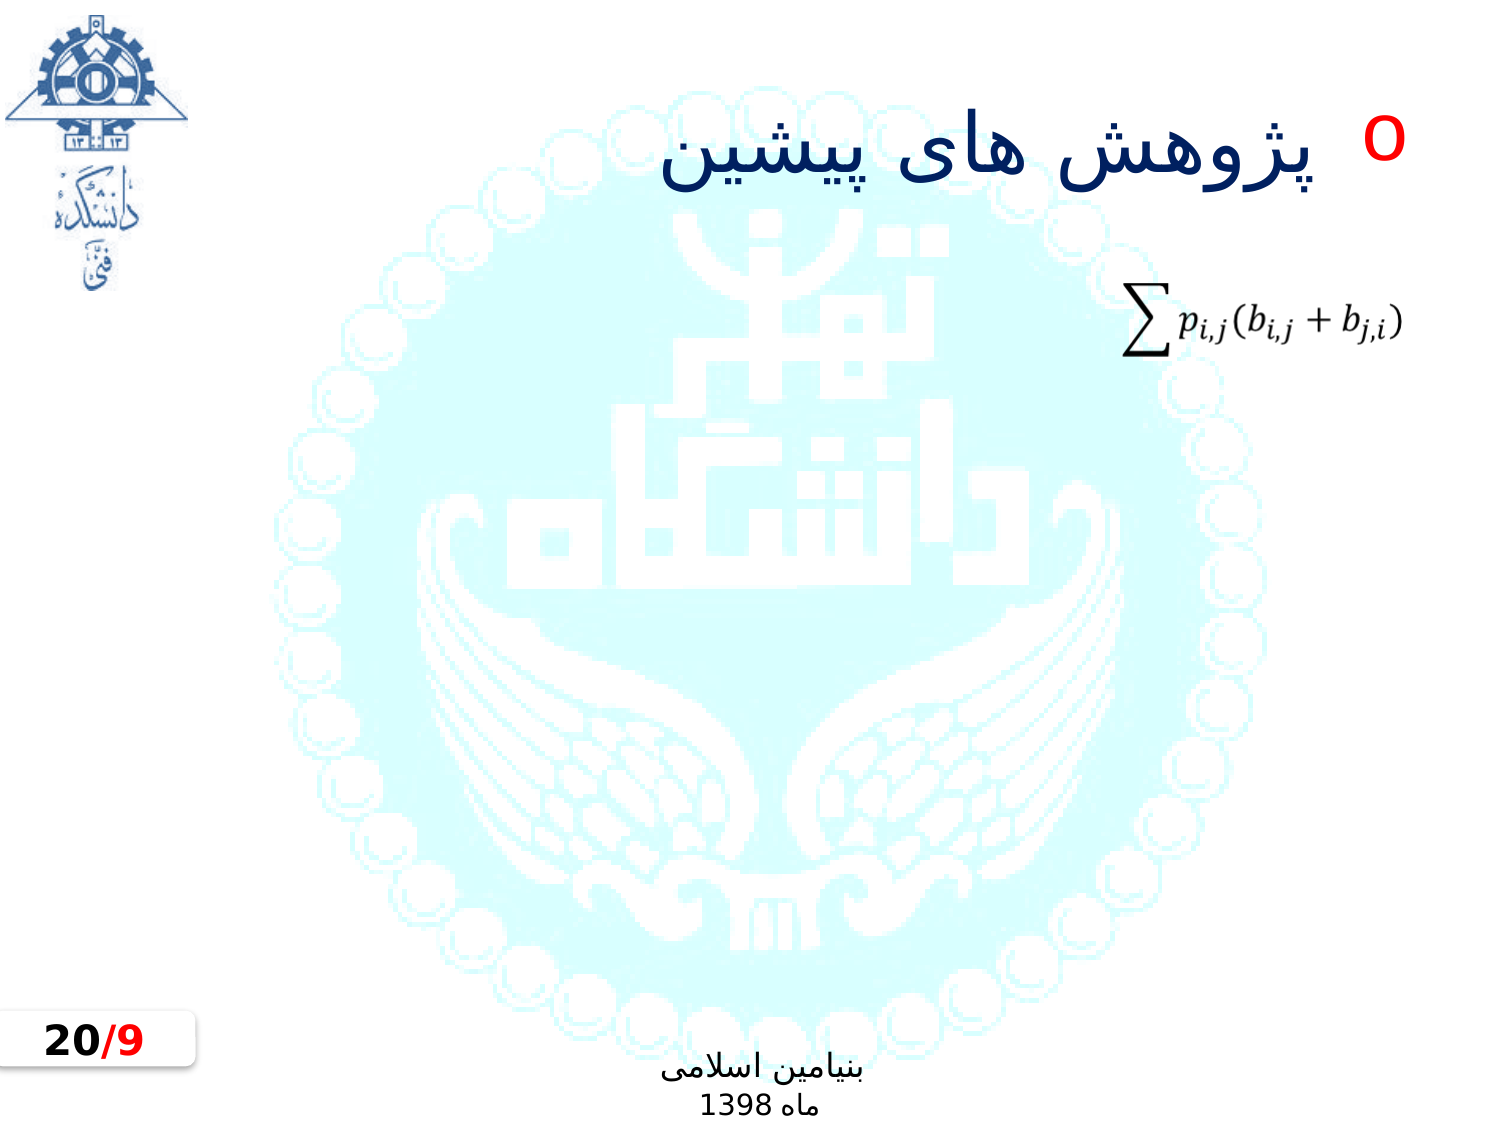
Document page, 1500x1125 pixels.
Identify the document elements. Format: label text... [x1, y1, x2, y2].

slide_number ماه 1398 [584, 1094, 935, 1125]
picture [1101, 262, 1426, 388]
footer بنیامین اسلامی [525, 1034, 1000, 1094]
title پژوهش های پیشین [75, 45, 1425, 233]
text_box 9/20 [0, 1010, 196, 1067]
